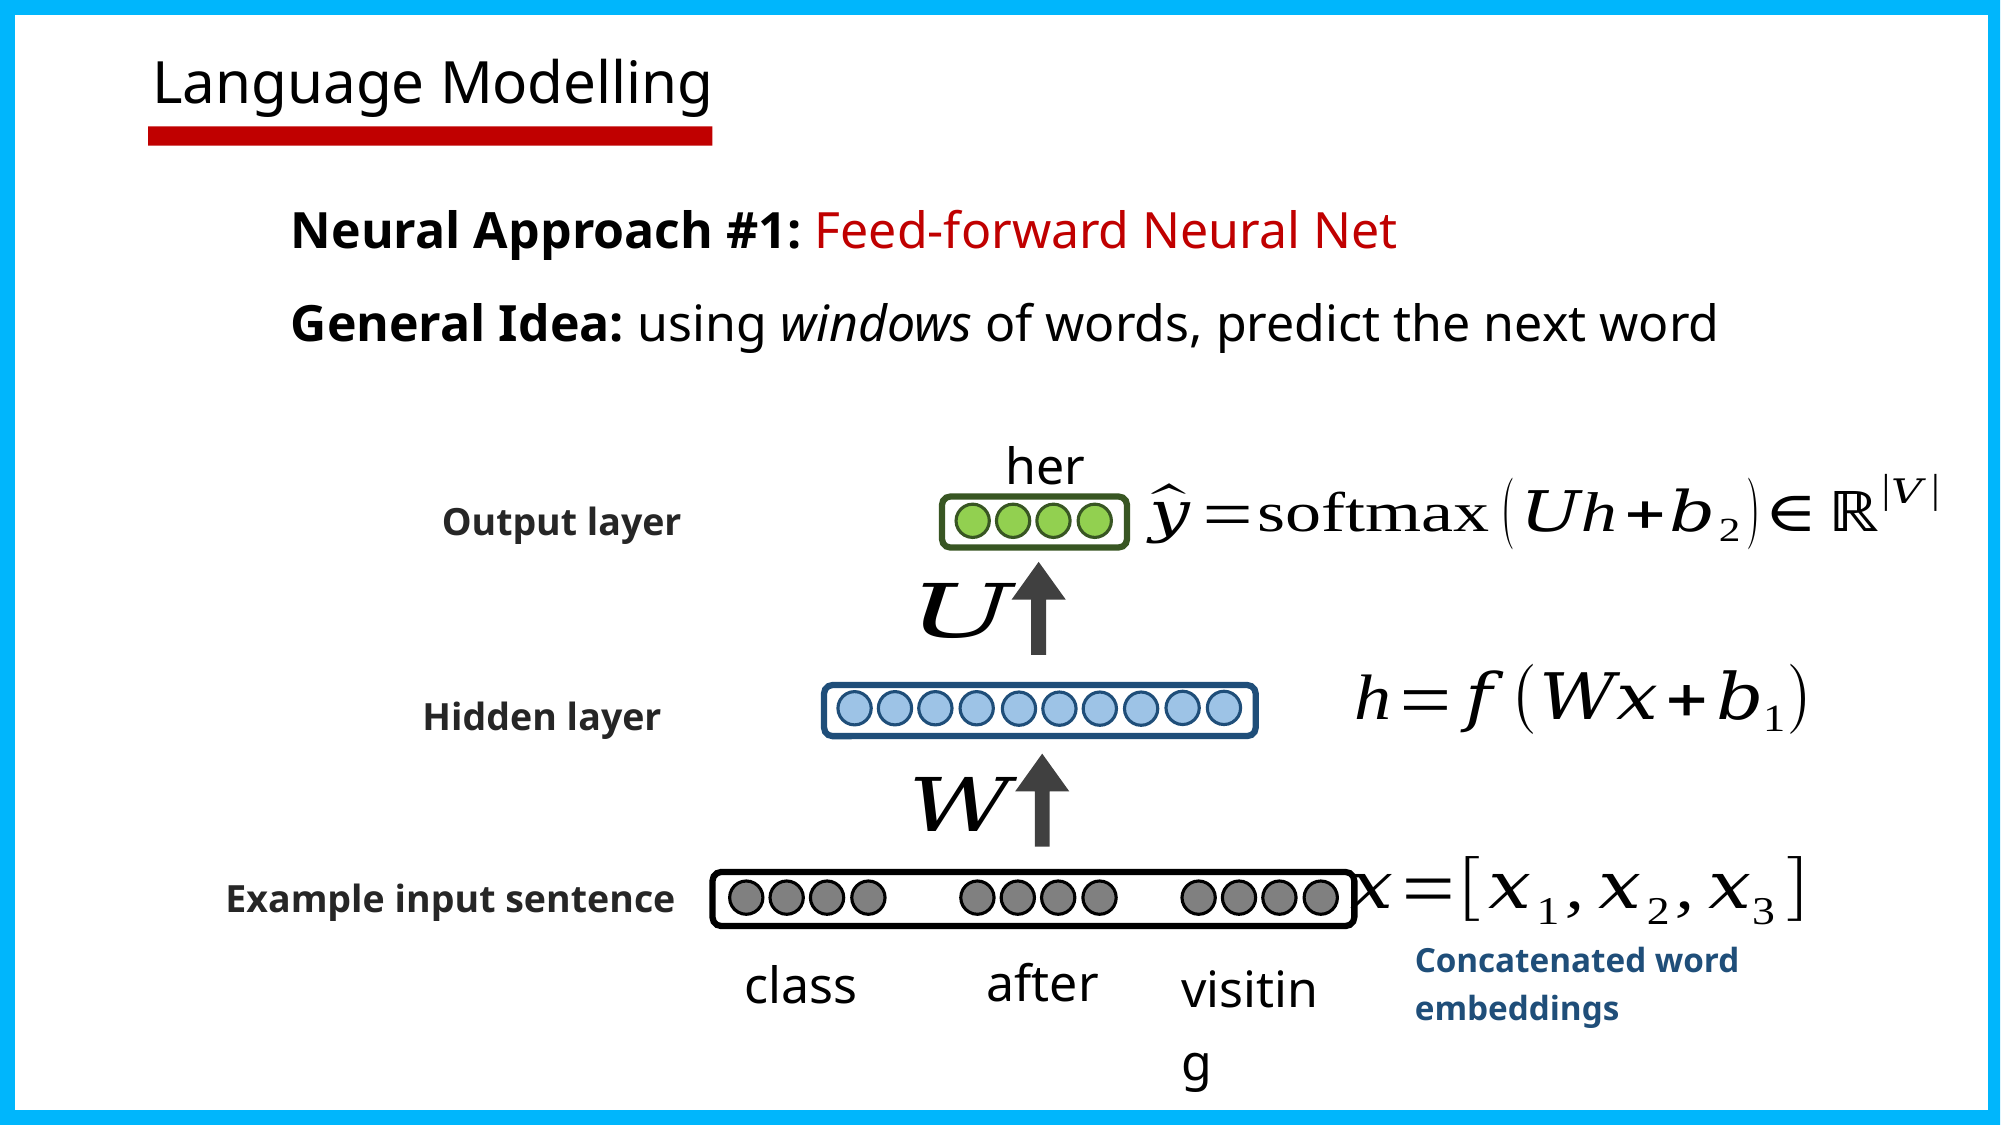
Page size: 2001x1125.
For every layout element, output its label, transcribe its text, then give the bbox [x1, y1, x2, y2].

text_box [711, 870, 1356, 928]
text_box [959, 879, 996, 916]
text_box [1261, 879, 1298, 916]
text_box [1040, 879, 1076, 916]
text_box Neural Approach #1: Feed-forward Neural Net General Idea: using windows of words, predict the next word [275, 179, 1973, 391]
text_box [1001, 690, 1037, 727]
text_box Example input sentence [204, 858, 692, 937]
text_box [940, 495, 1129, 549]
text_box class [723, 933, 873, 1017]
text_box [809, 879, 845, 916]
text_box [917, 690, 954, 726]
text_box [1013, 751, 1072, 848]
text_box [1164, 690, 1201, 726]
text_box her [990, 414, 1183, 498]
text_box [1221, 879, 1257, 916]
text_box [877, 690, 913, 726]
text_box [836, 690, 873, 726]
text_box [1303, 879, 1339, 916]
text_box [850, 879, 887, 916]
text_box [728, 879, 764, 916]
text_box [1000, 879, 1036, 916]
text_box [1206, 690, 1242, 726]
text_box [147, 125, 713, 147]
text_box [823, 684, 1257, 738]
text_box [959, 690, 995, 726]
text_box [1123, 690, 1159, 727]
text_box [768, 879, 805, 916]
text_box Concatenated word embeddings [1399, 923, 1943, 1002]
title Language Modelling [137, 45, 1605, 236]
text_box [1041, 690, 1078, 727]
text_box [1082, 690, 1118, 727]
text_box after [971, 931, 1134, 1015]
text_box [1009, 560, 1068, 656]
text_box Hidden layer [190, 676, 677, 754]
text_box [1180, 879, 1217, 916]
text_box [1081, 879, 1118, 916]
text_box visiting [1165, 938, 1359, 1022]
text_box Output layer [210, 481, 697, 559]
